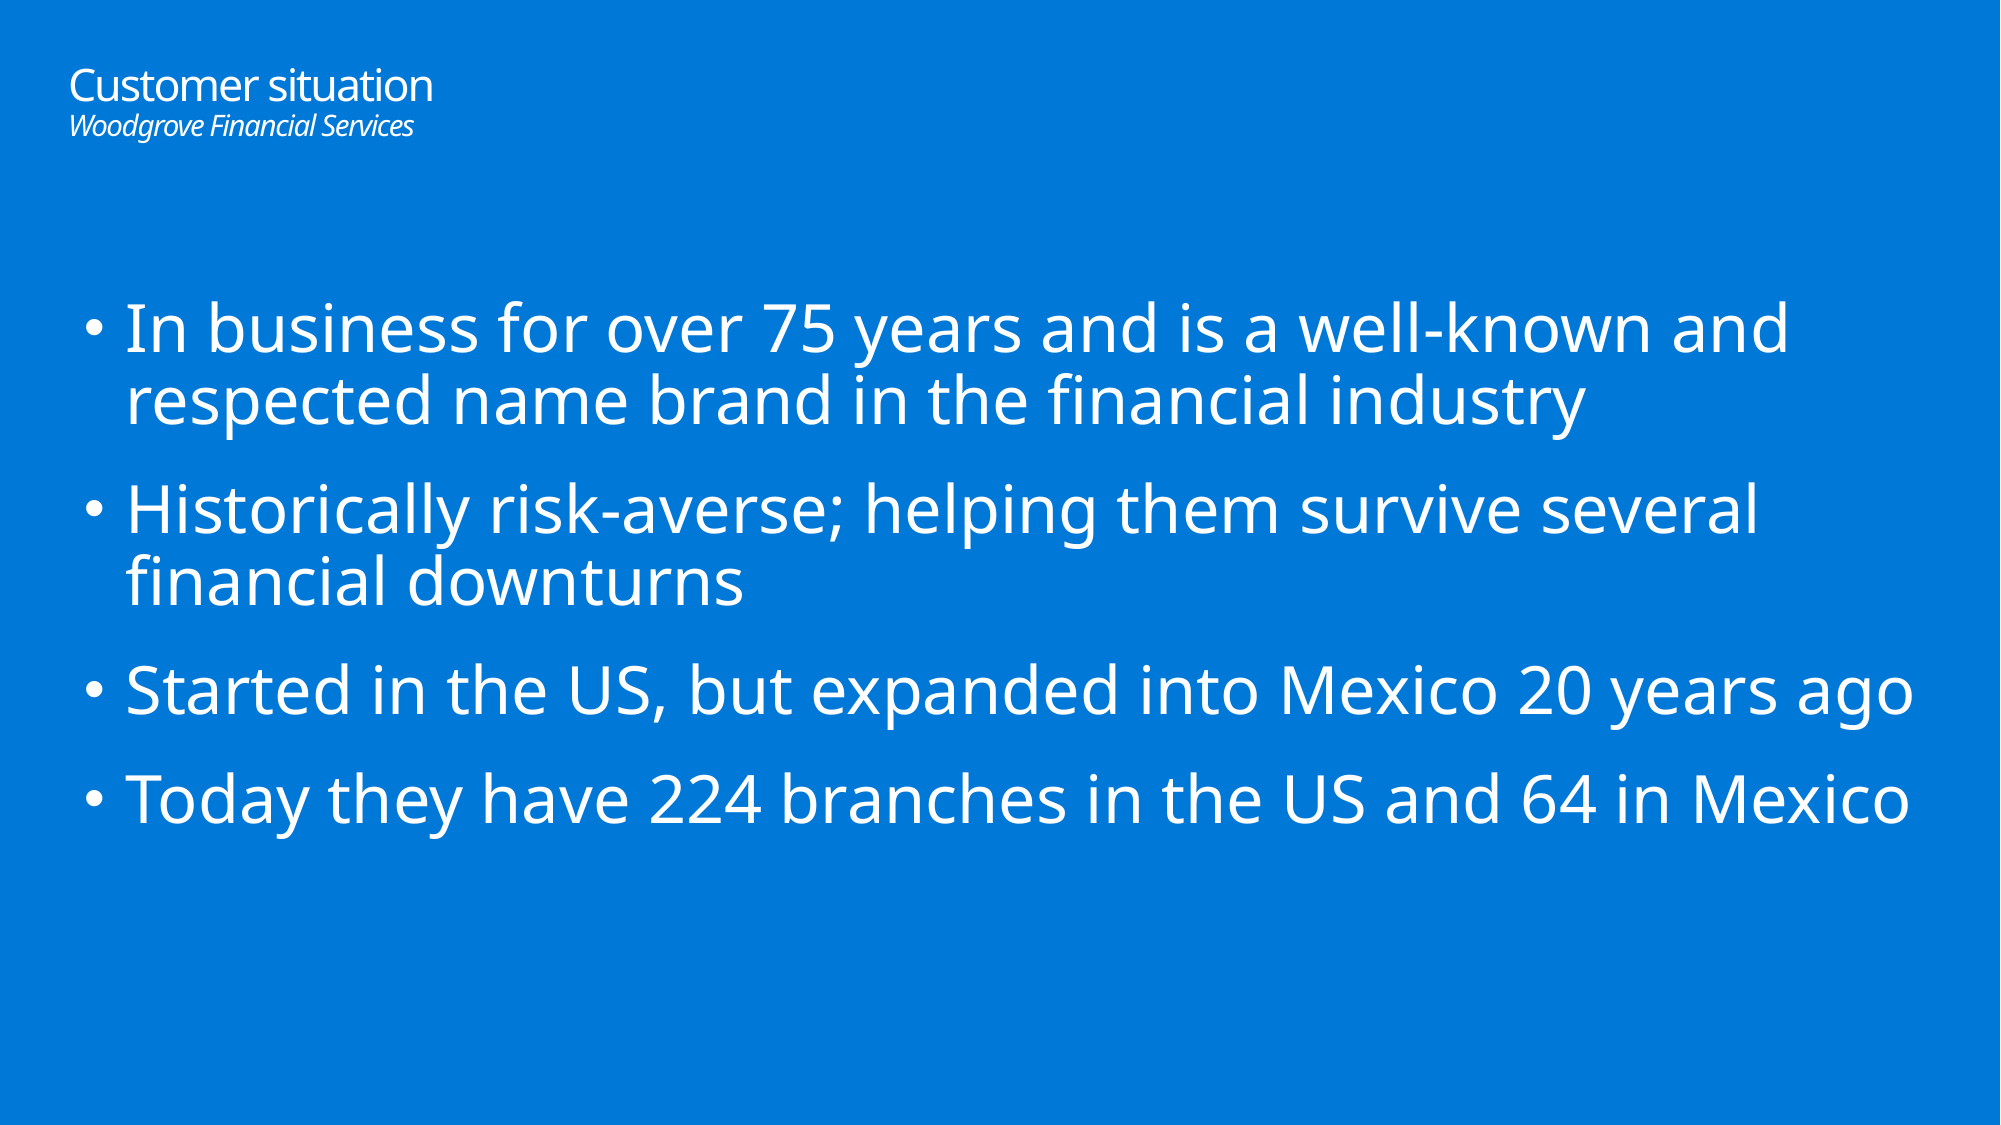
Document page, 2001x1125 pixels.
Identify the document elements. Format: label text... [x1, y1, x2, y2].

list In business for over 75 years and is a well-known and respected name brand in the financial industry Historically risk-averse; helping them survive several financial downturns Started in the US, but expanded into Mexico 20 years ago Today they have 224 branches in the US and 64 in Mexico [60, 280, 1972, 1010]
title Customer situation Woodgrove Financial Services [44, 47, 1957, 196]
